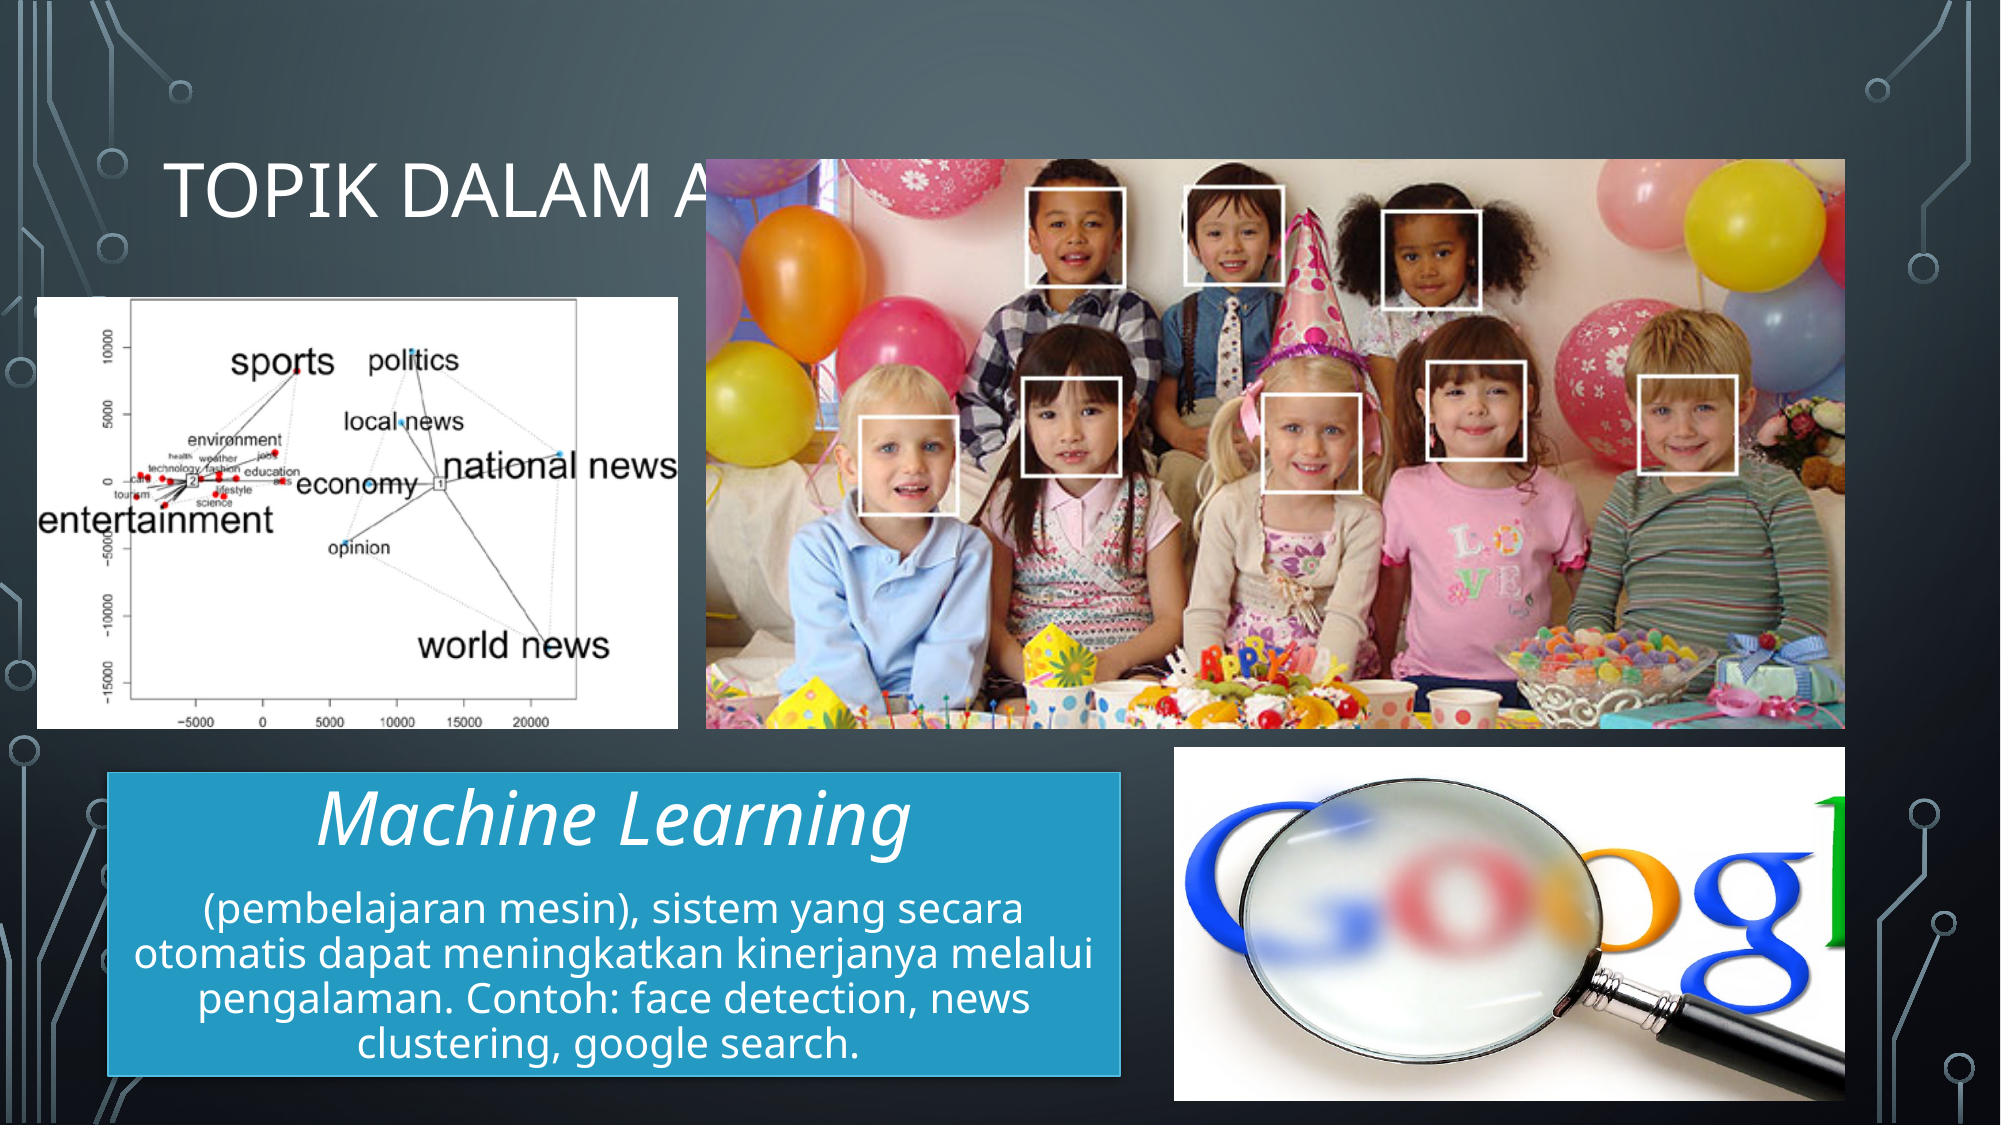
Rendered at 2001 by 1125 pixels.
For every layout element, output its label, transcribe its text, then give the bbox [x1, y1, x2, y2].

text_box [107, 772, 1121, 1077]
picture [706, 159, 1845, 729]
picture [36, 297, 678, 729]
picture [1173, 747, 1845, 1101]
title Topik dalam ai [148, 115, 884, 272]
